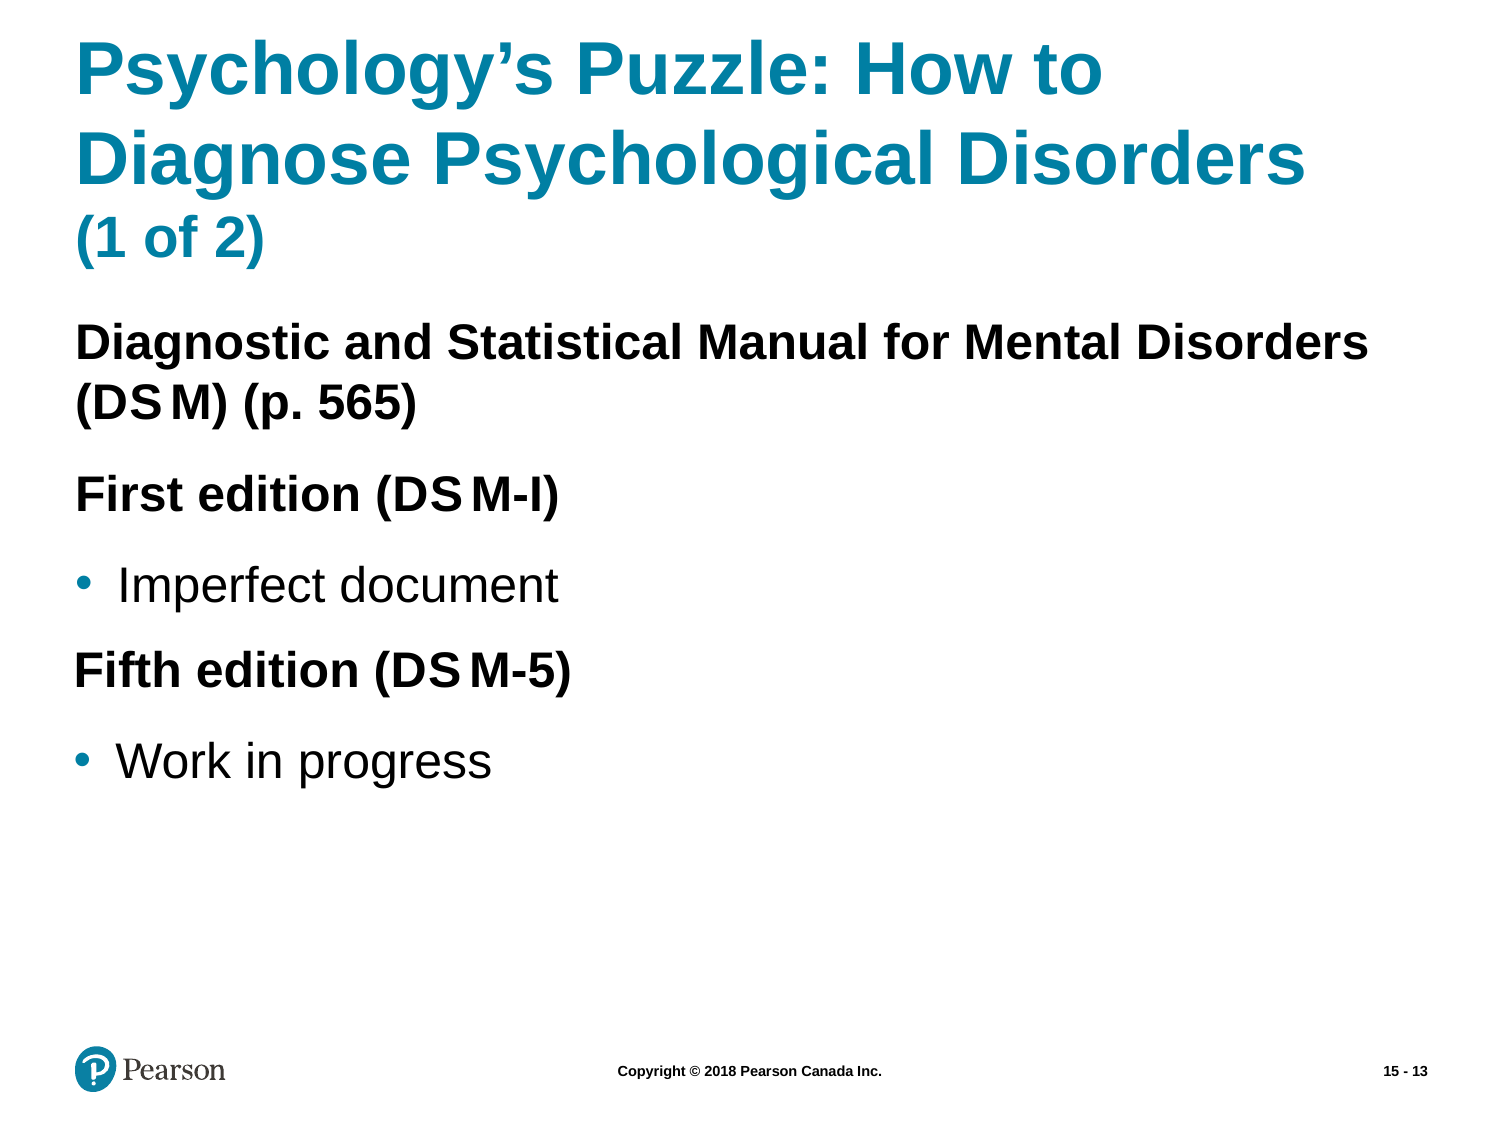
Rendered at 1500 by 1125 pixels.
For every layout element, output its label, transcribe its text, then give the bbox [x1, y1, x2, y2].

list Fifth edition (D S M-5) Work in progress [73, 637, 1424, 800]
title Psychology’s Puzzle: How to Diagnose Psychological Disorders (1 of 2) [75, 13, 1425, 275]
list Diagnostic and Statistical Manual for Mental Disorders (D S M) (p. 565) First edition (D S M-I) Imperfect document [75, 309, 1425, 623]
